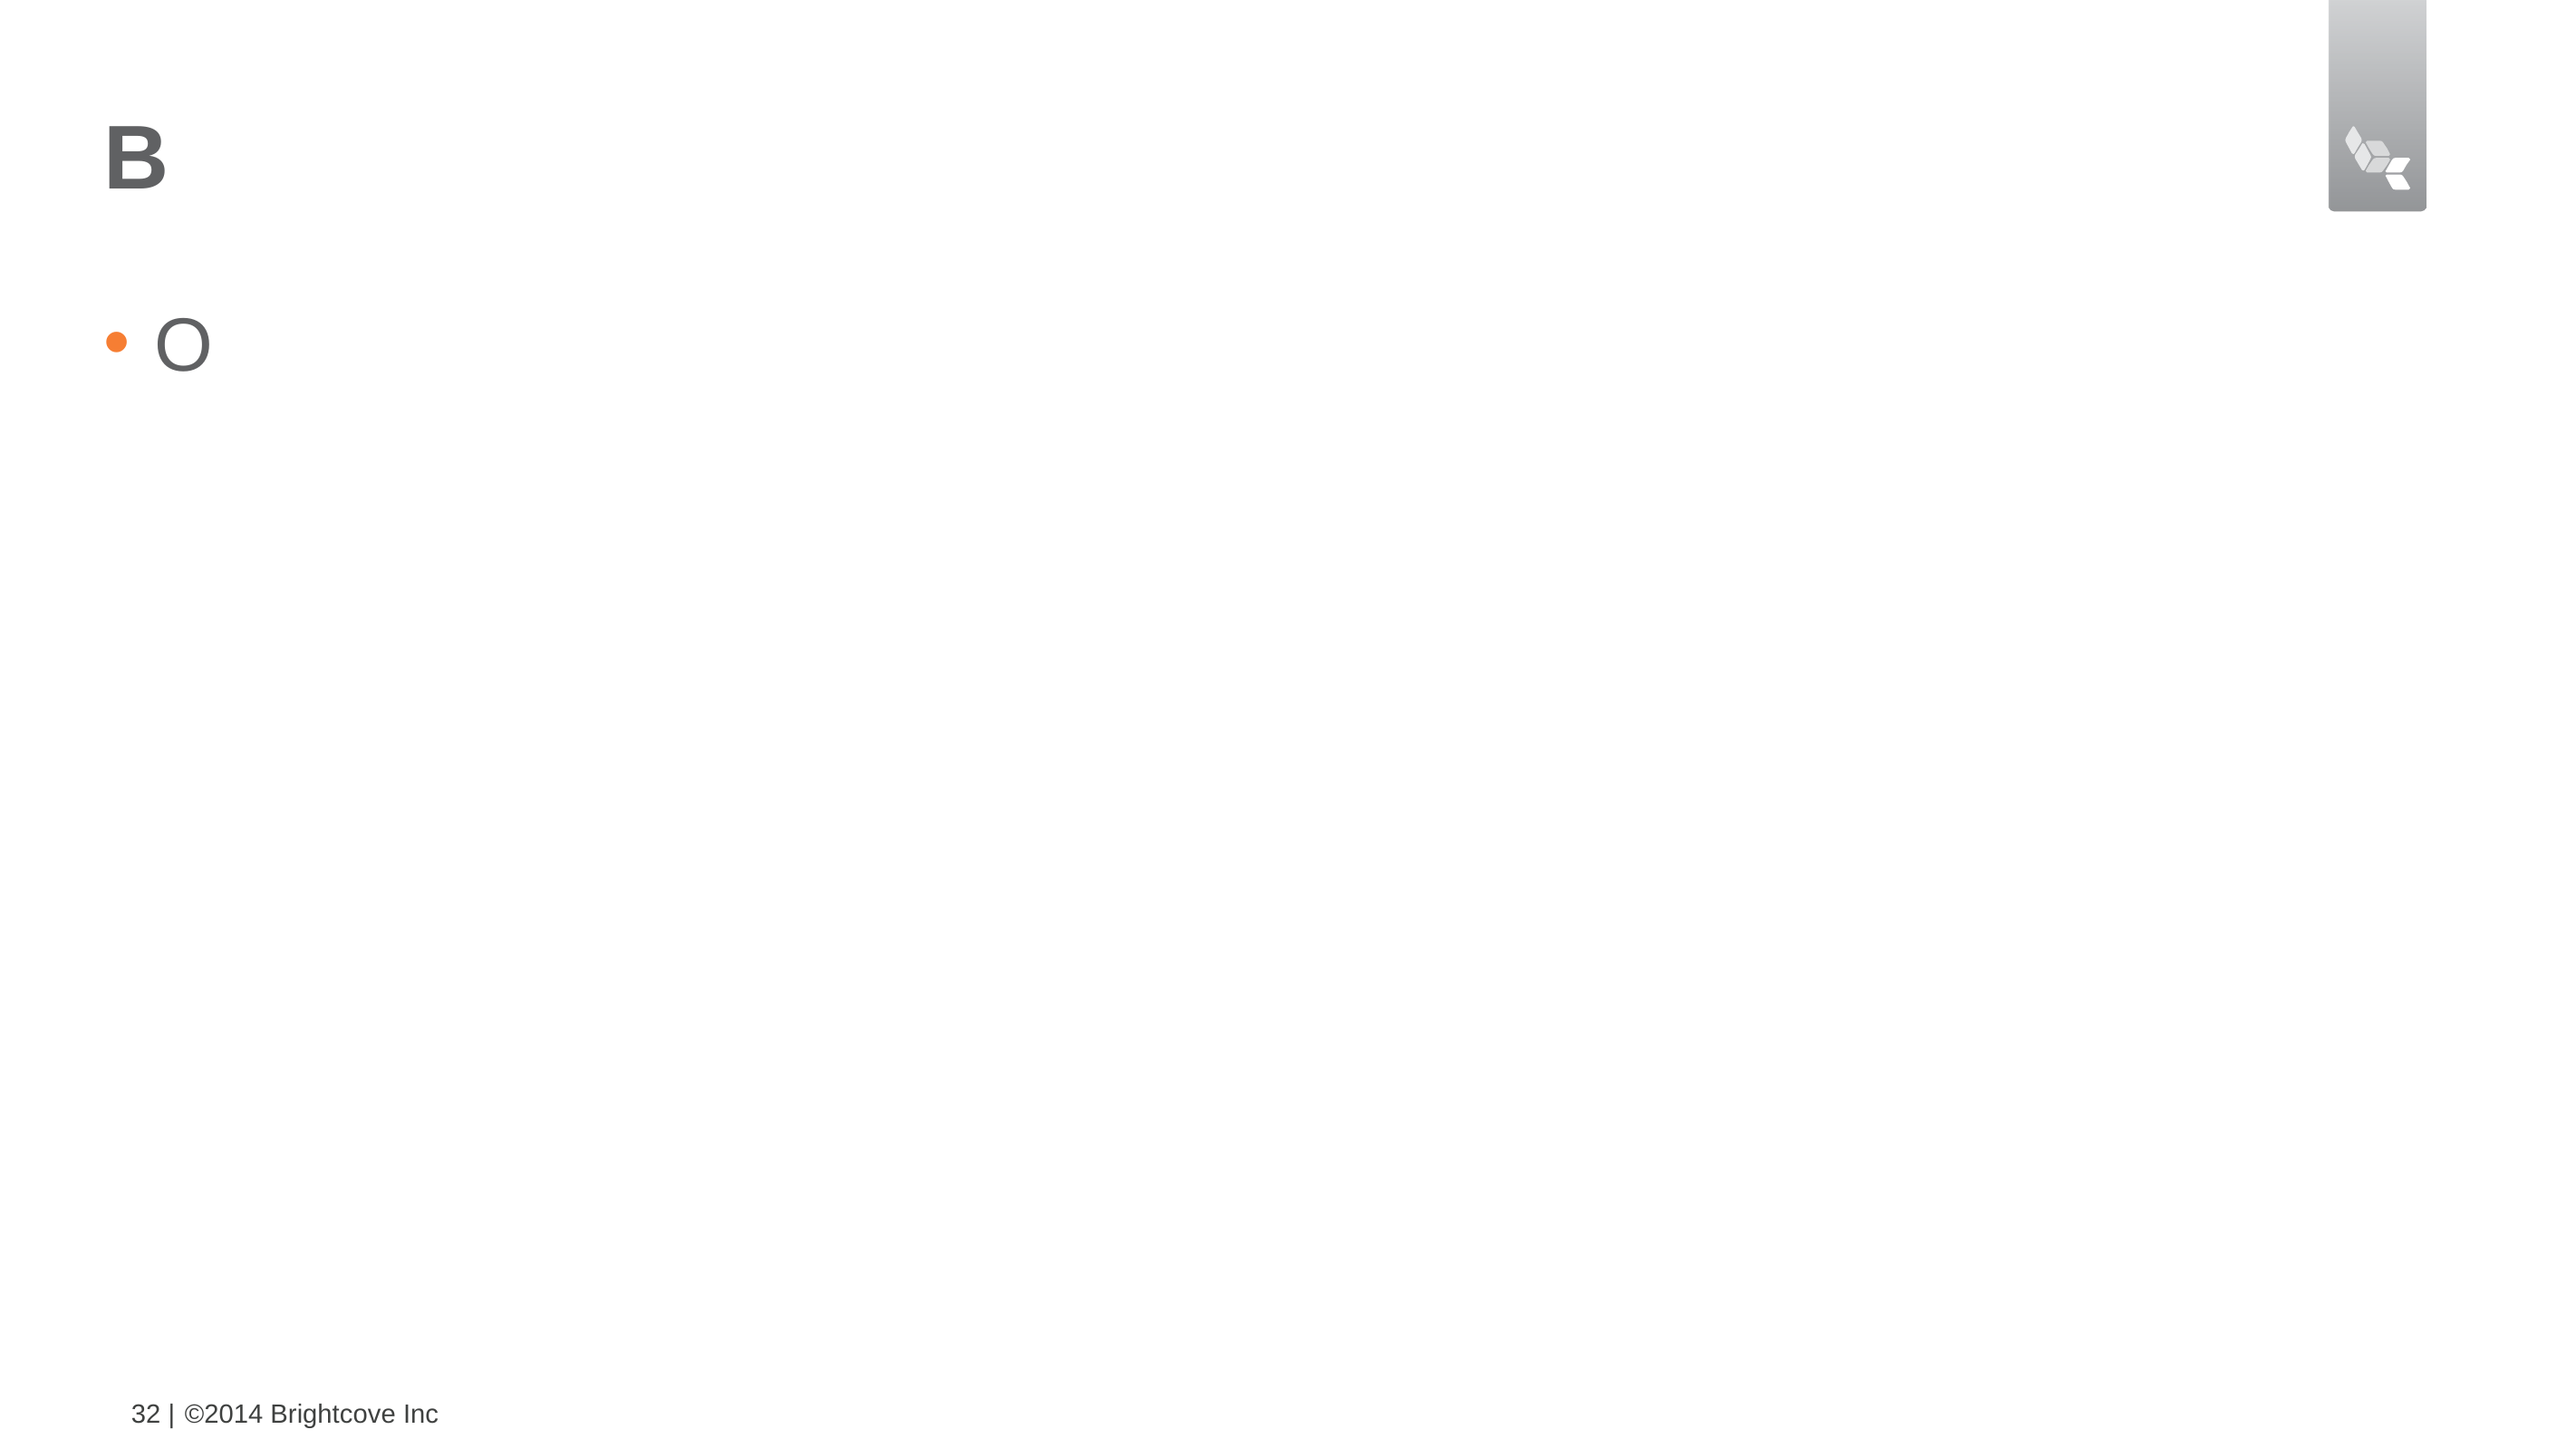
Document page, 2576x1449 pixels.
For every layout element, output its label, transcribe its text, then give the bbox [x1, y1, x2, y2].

slide_number 32 | [88, 1374, 189, 1449]
list O [80, 284, 2441, 1302]
footer ©2014 Brightcove Inc [189, 1374, 988, 1449]
title B [80, 44, 2270, 260]
